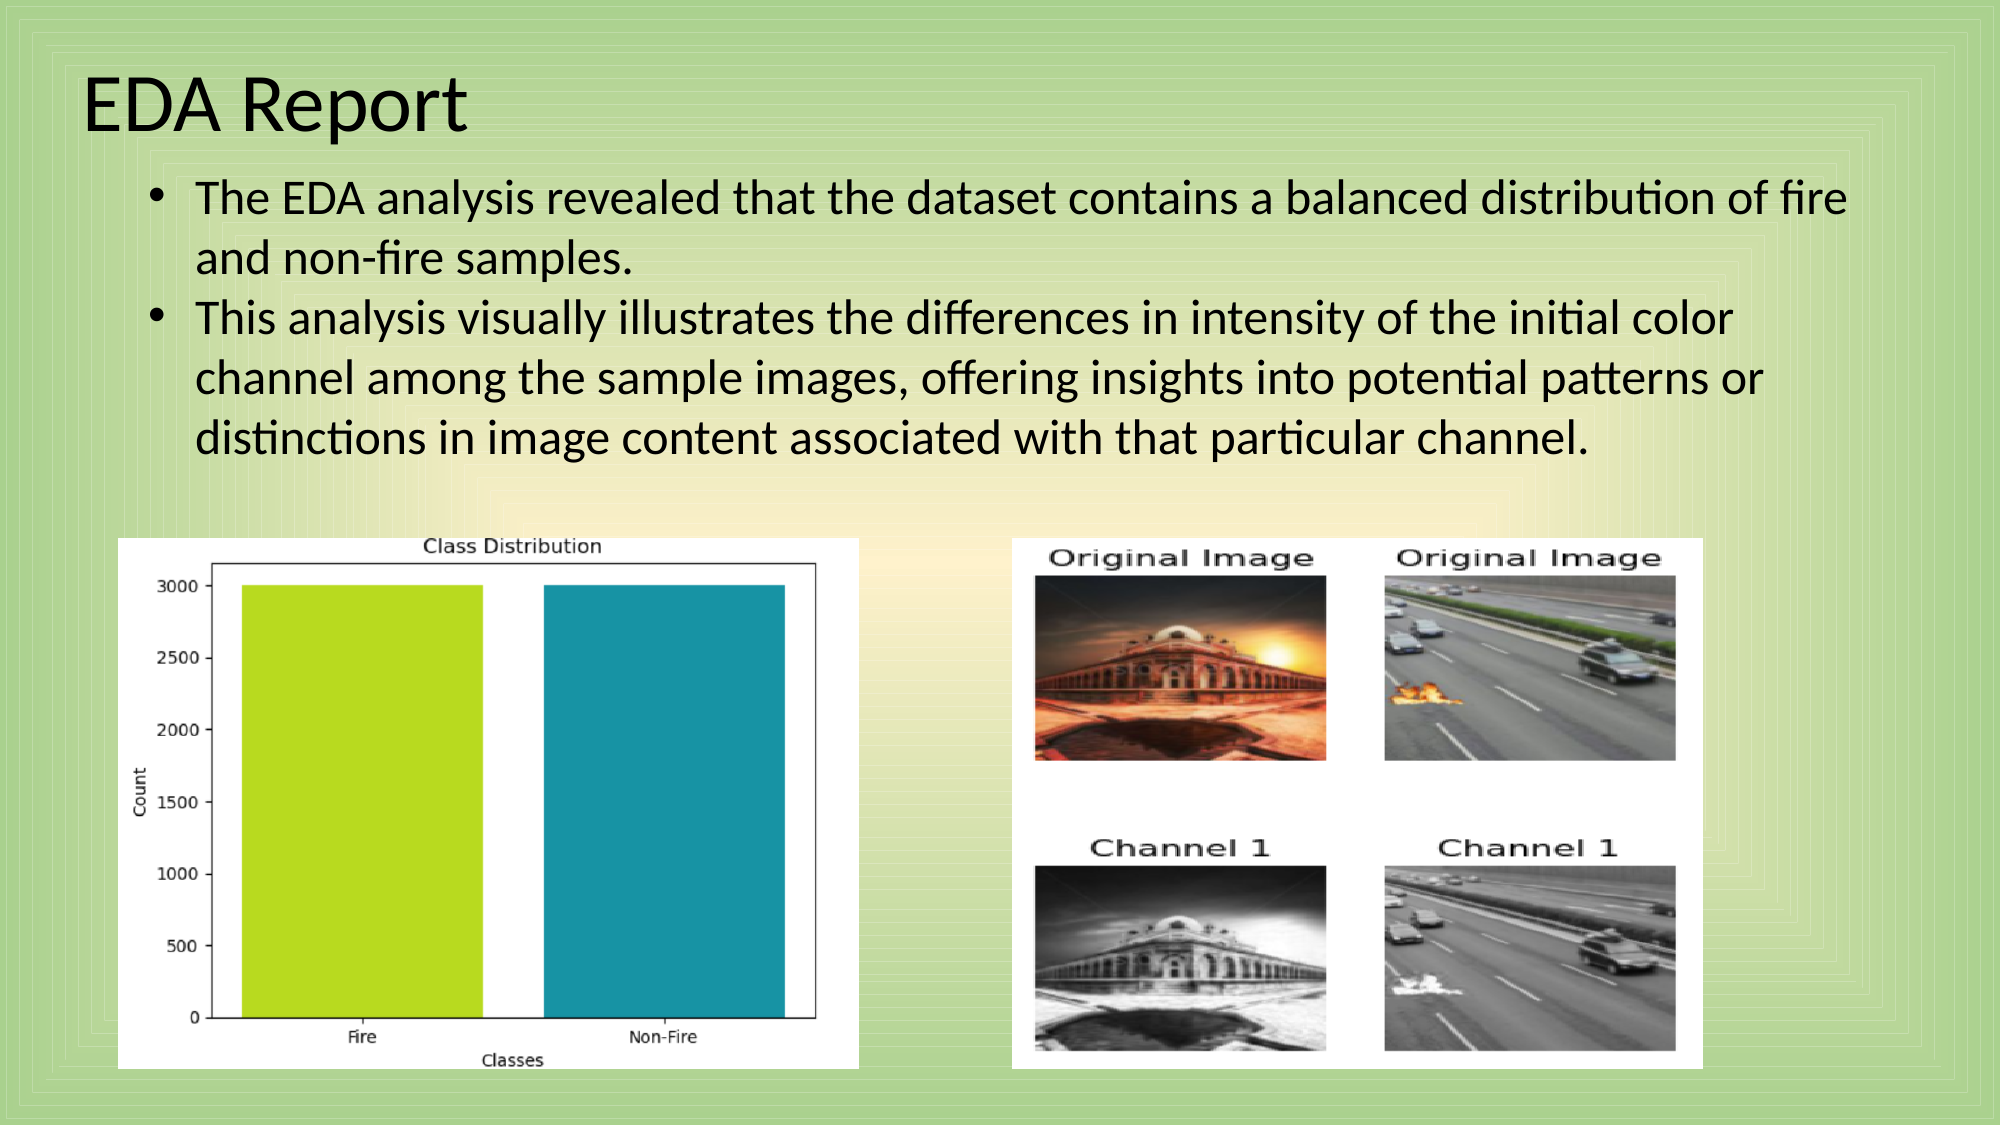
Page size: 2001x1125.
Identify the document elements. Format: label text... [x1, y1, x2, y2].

text_box The EDA analysis revealed that the dataset contains a balanced distribution of fire and non-fire samples. This analysis visually illustrates the differences in intensity of the initial color channel among the sample images, offering insights into potential patterns or distinctions in image content associated with that particular channel. [133, 156, 1879, 472]
text_box EDA Report [67, 40, 770, 156]
picture [1012, 538, 1703, 1069]
picture [118, 538, 859, 1069]
